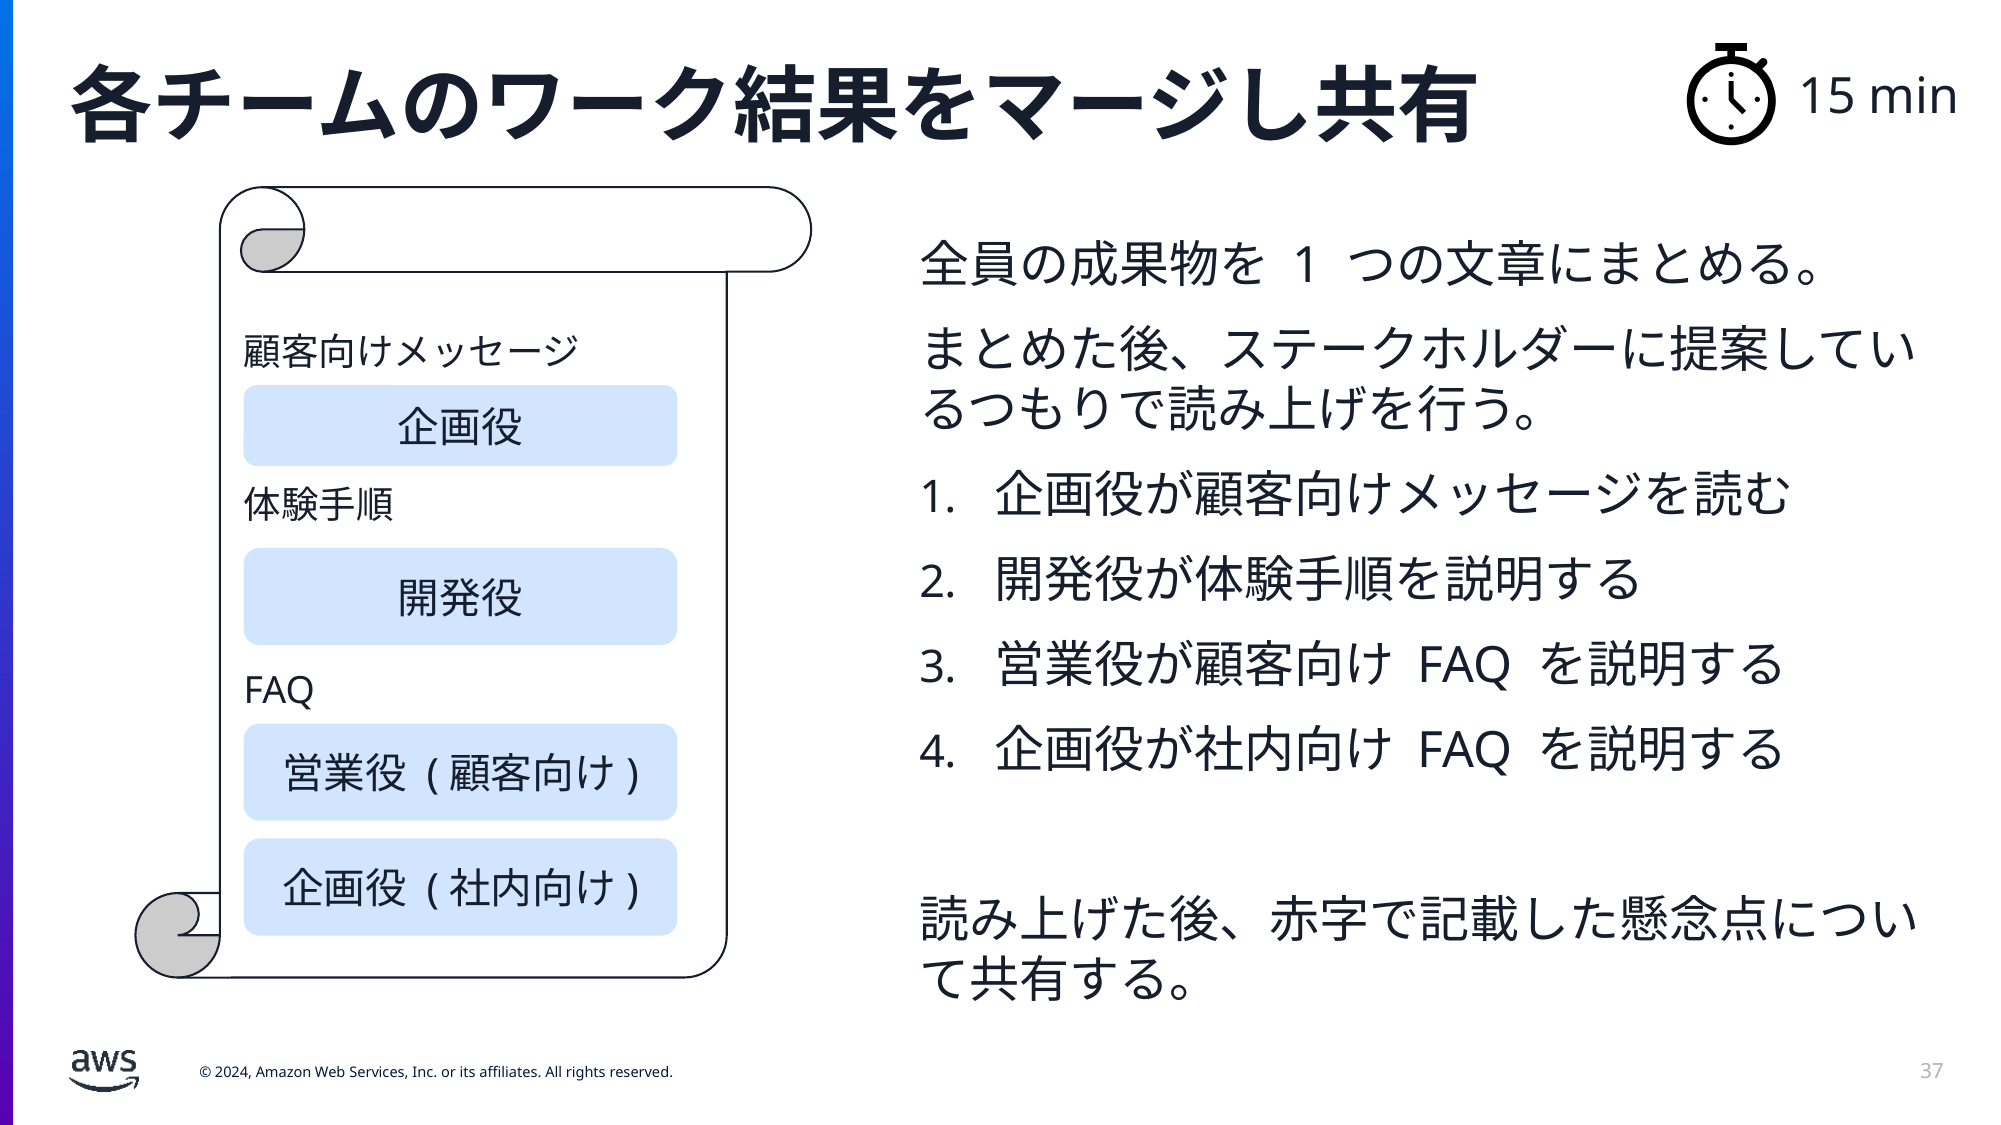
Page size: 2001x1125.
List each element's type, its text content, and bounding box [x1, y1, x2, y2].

text_box FAQ [243, 658, 665, 719]
text_box 体験手順 [243, 473, 665, 534]
title 各チームのワーク結果をマージし共有 [69, 56, 1944, 163]
list 全員の成果物を 1 つの文章にまとめる。 まとめた後、ステークホルダーに提案しているつもりで読み上げを行う。 企画役が顧客向けメッセージを読む 開発役が体験手順を説明する 営業役が顧客向け FAQ を説明する 企画役が社内向け FAQ を説明する 読み上げた後、赤字で記載した懸念点について共有する。 [919, 224, 1944, 1023]
text_box 企画役 [242, 383, 679, 468]
text_box 顧客向けメッセージ [243, 320, 665, 381]
text_box 営業役 (顧客向け) [242, 722, 679, 822]
slide_number 37 [1493, 1041, 1944, 1102]
text_box [134, 186, 813, 979]
picture [1668, 31, 1794, 157]
text_box 15 min [1794, 56, 1983, 131]
text_box 企画役 (社内向け) [242, 837, 679, 937]
text_box 開発役 [242, 546, 679, 647]
picture [69, 1050, 139, 1092]
